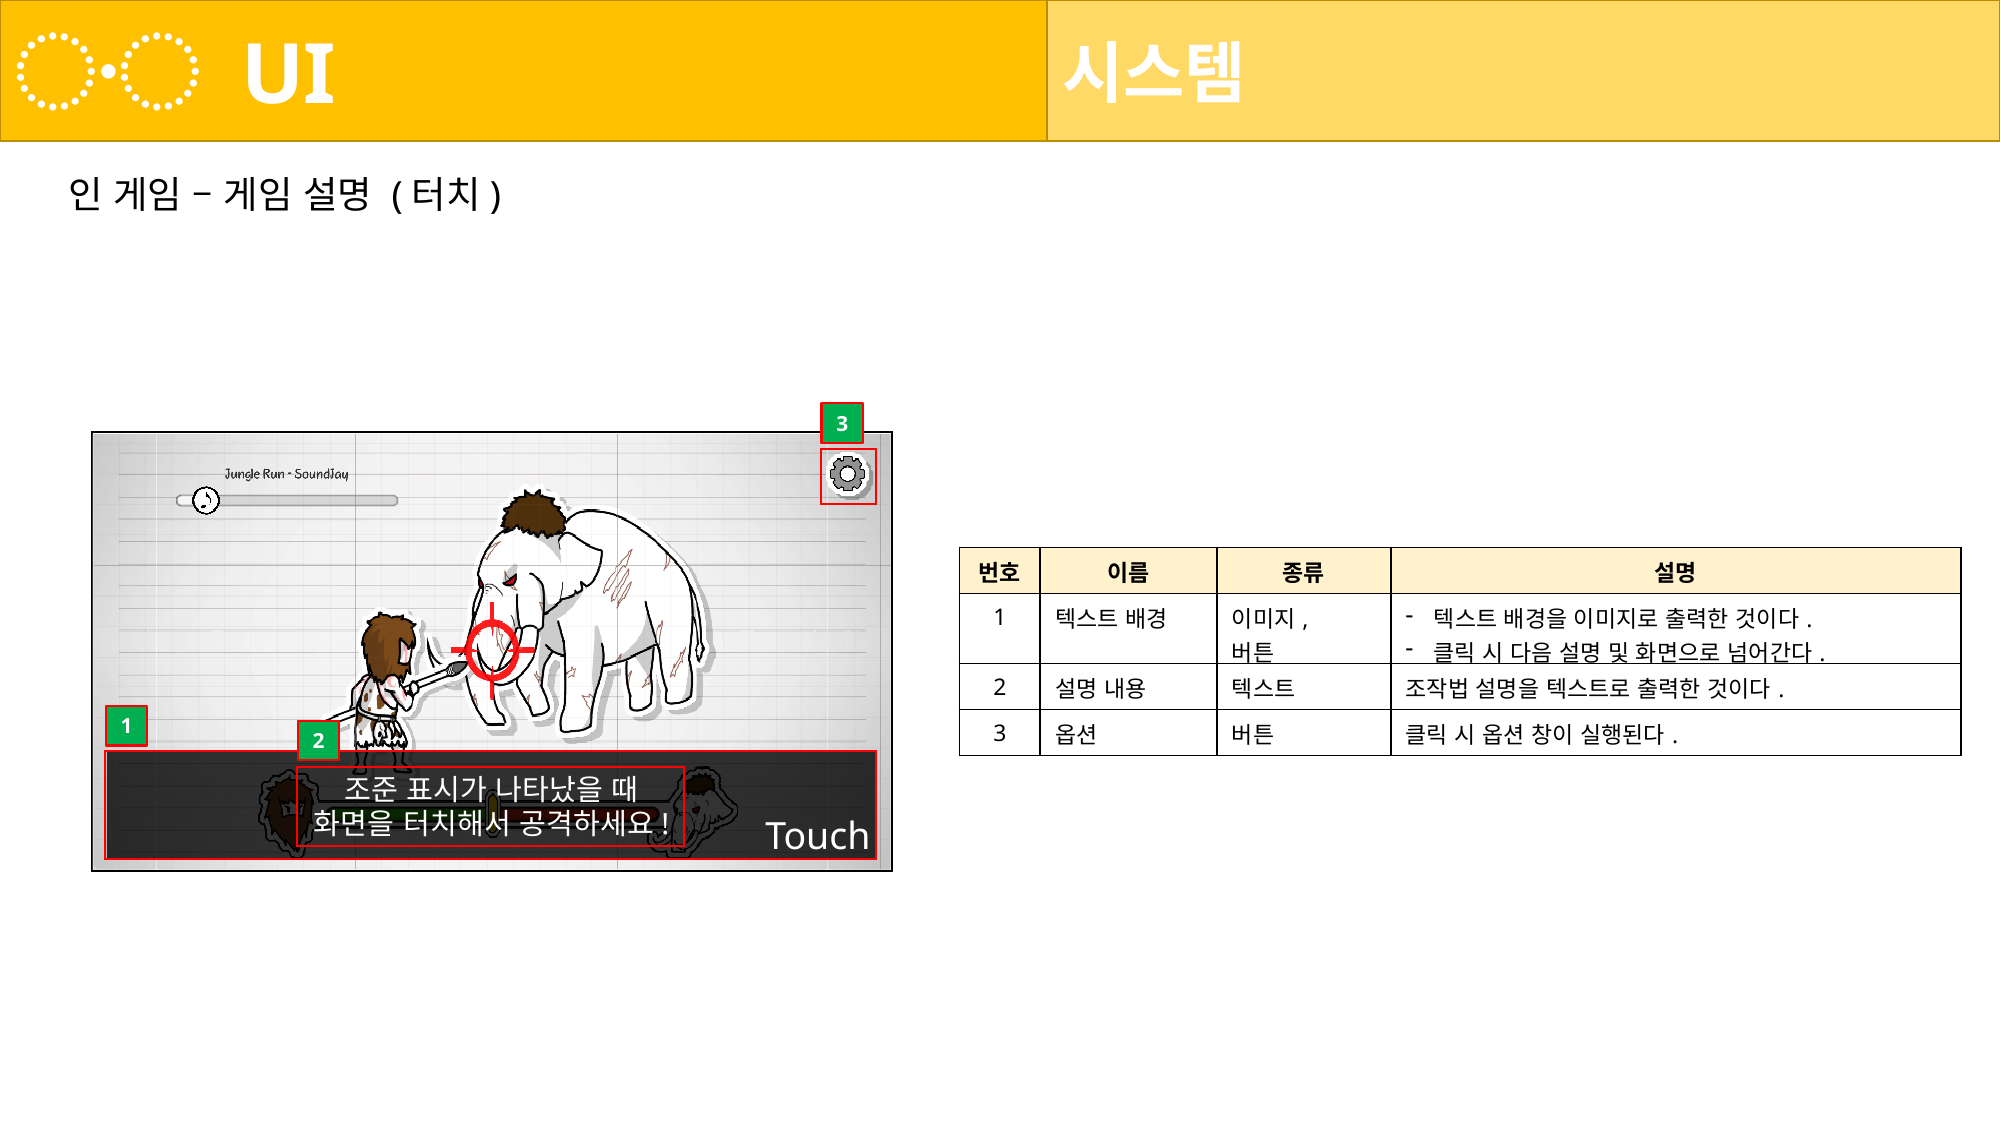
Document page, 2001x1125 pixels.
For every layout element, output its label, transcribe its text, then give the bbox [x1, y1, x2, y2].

text_box 〮 UI [0, 0, 1046, 142]
text_box 시스템 [1046, 0, 2000, 142]
table_header 설명 [1392, 548, 1960, 593]
table_cell 조작법 설명을 텍스트로 출력한 것이다. [1392, 664, 1960, 709]
table_cell 텍스트 배경을 이미지로 출력한 것이다. 클릭 시 다음 설명 및 화면으로 넘어간다. [1392, 594, 1960, 663]
table_cell 클릭 시 옵션 창이 실행된다. [1392, 710, 1960, 755]
table_cell 2 [960, 664, 1039, 709]
text_box 3 [821, 402, 863, 434]
table_header 이름 [1041, 548, 1216, 593]
text_box [91, 431, 893, 872]
table_cell 텍스트 [1218, 664, 1390, 709]
picture [92, 434, 891, 870]
table_cell 이미지, 버튼 [1218, 594, 1390, 663]
text_box 인 게임 – 게임 설명 (터치) [53, 163, 517, 224]
table_cell 1 [960, 594, 1039, 663]
table_cell 버튼 [1218, 710, 1390, 755]
table_cell 3 [960, 710, 1039, 755]
table_header 번호 [960, 548, 1039, 593]
table_cell 설명 내용 [1041, 664, 1216, 709]
table_header 종류 [1218, 548, 1390, 593]
table_cell 옵션 [1041, 710, 1216, 755]
table_cell 텍스트 배경 [1041, 594, 1216, 663]
